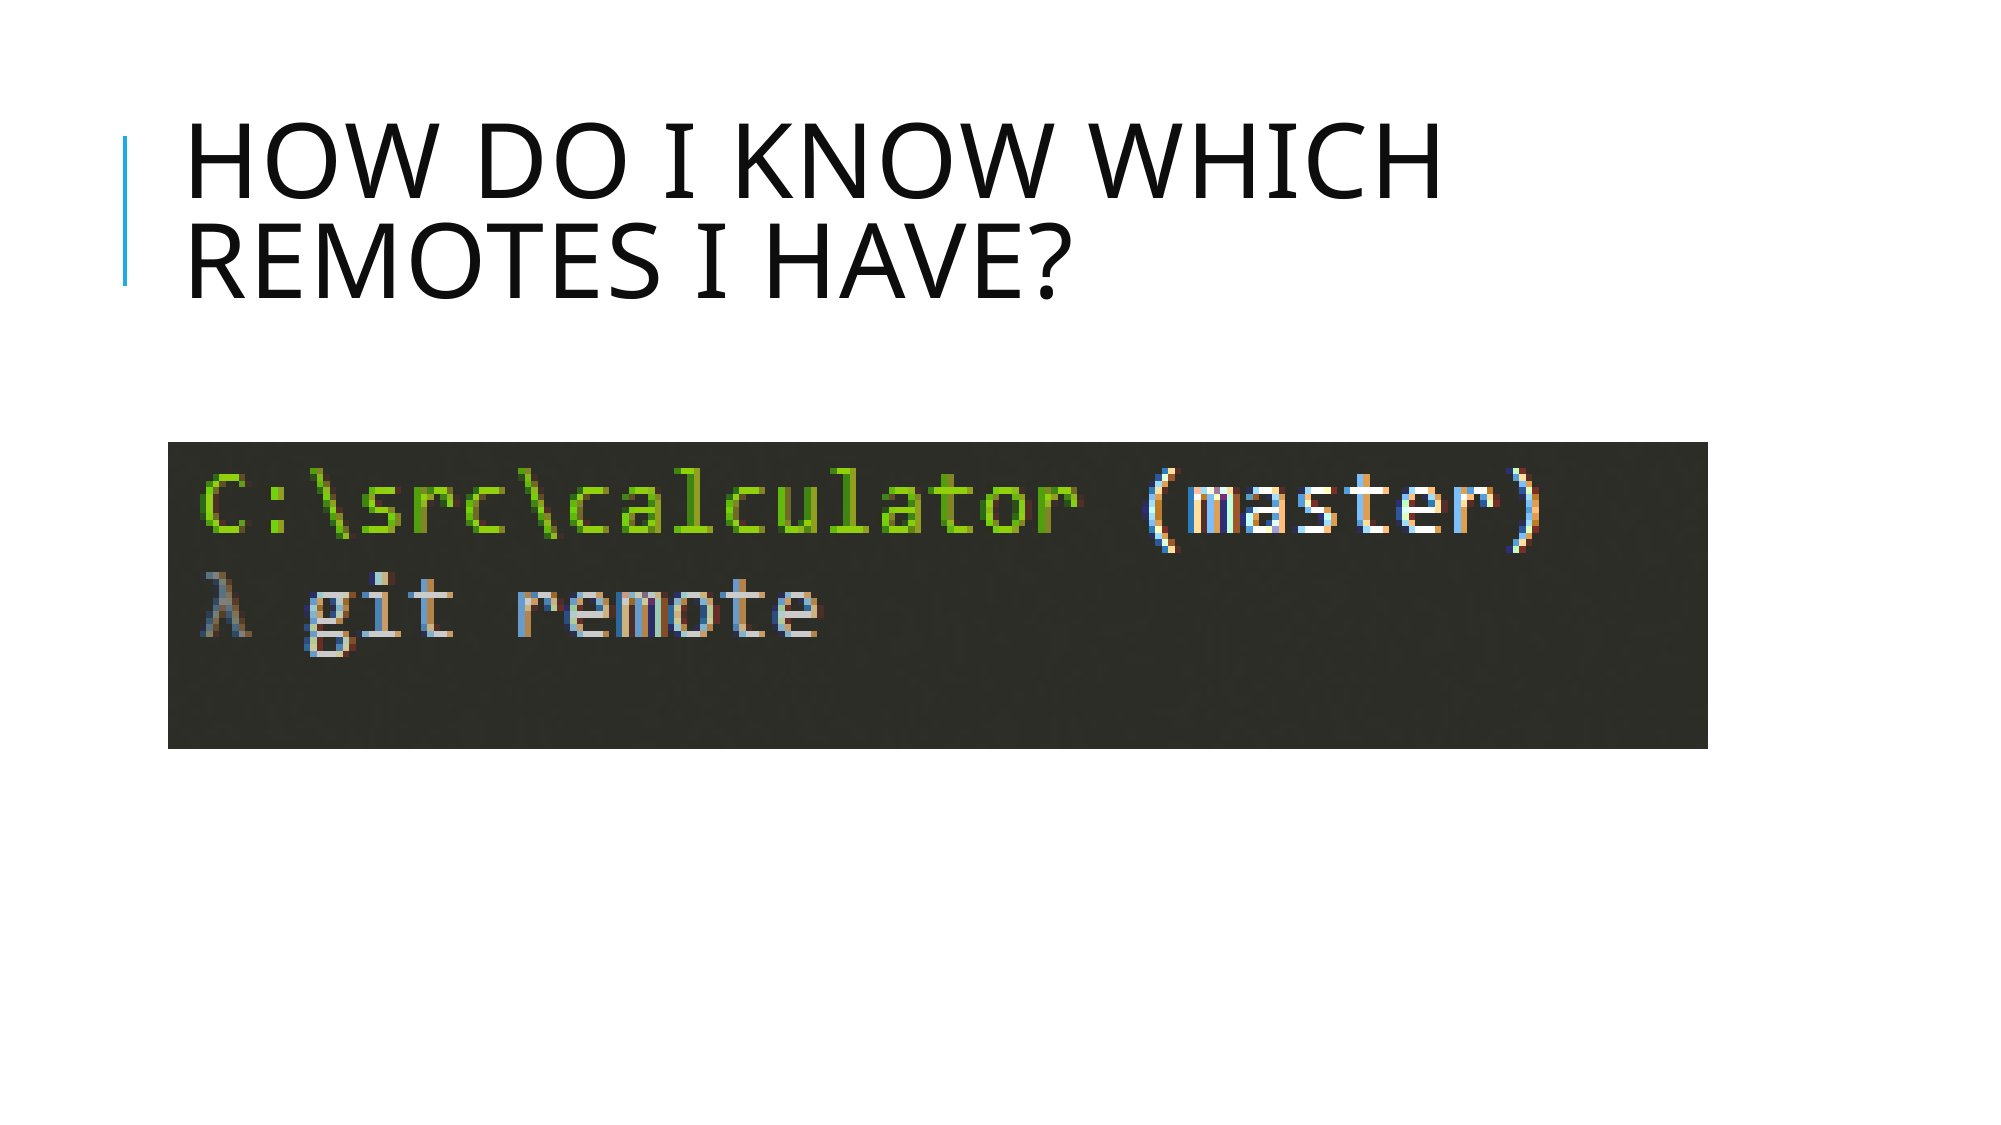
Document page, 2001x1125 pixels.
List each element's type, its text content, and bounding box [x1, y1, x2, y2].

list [167, 441, 1708, 750]
title How do I know which remotes I have? [168, 96, 1763, 342]
